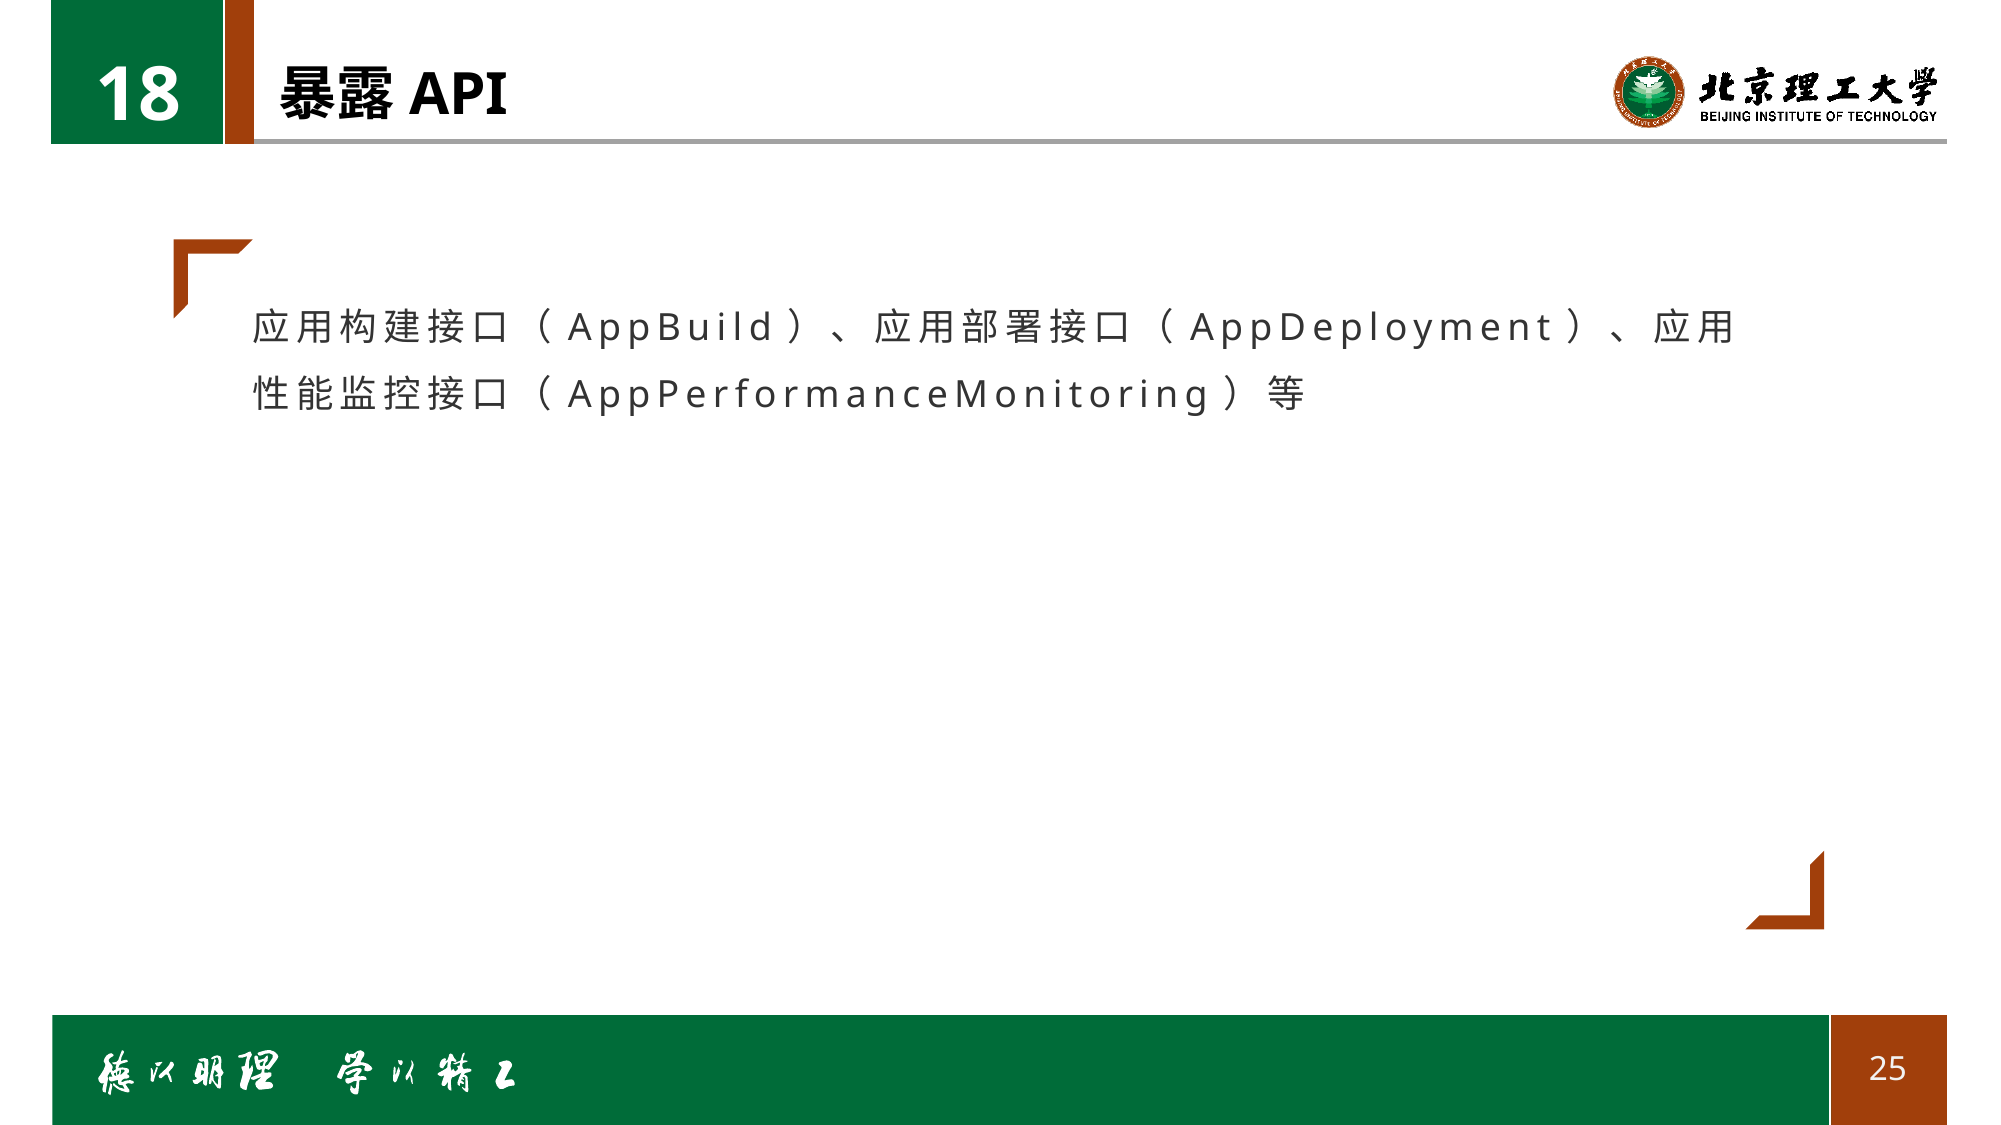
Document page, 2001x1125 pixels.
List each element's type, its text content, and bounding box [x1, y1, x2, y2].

picture [1682, 56, 1937, 128]
text_box 18 [58, 38, 218, 144]
title 暴露API [263, 56, 1682, 136]
text_box [1745, 850, 1825, 930]
text_box [173, 239, 253, 319]
text_box 应用构建接口（AppBuild）、应用部署接口（AppDeployment）、应用性能监控接口（AppPerformanceMonitoring）等 [252, 280, 1746, 505]
